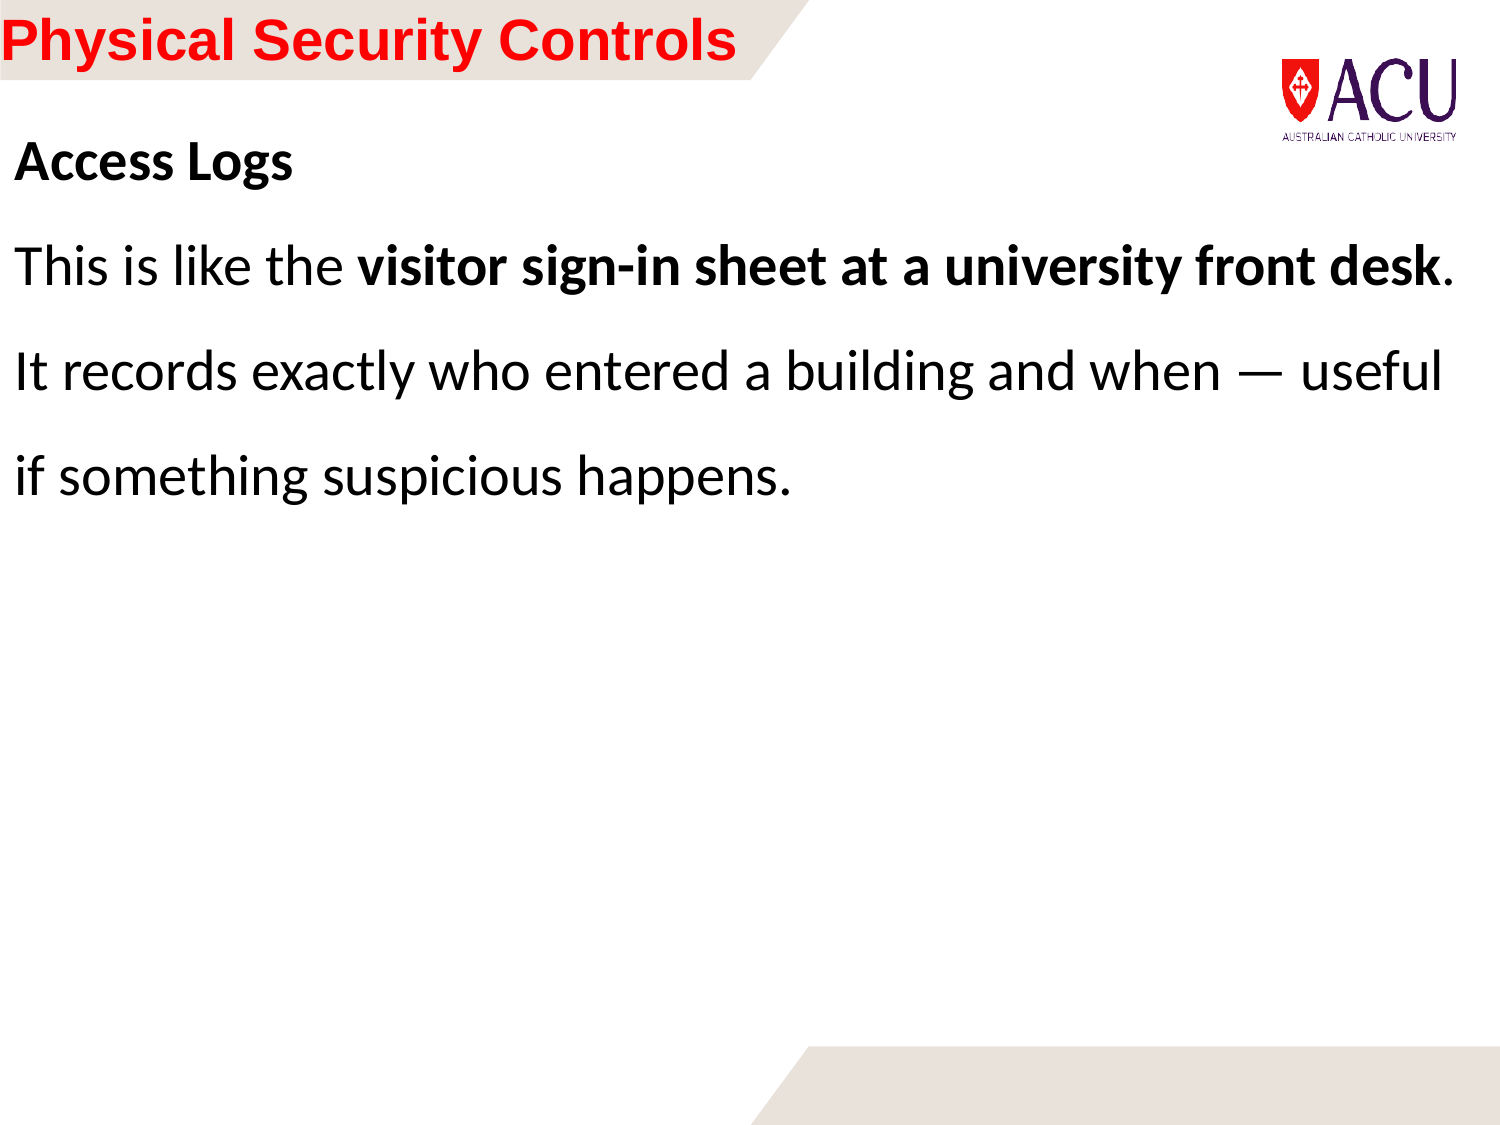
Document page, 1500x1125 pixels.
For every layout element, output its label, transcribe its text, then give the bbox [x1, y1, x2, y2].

picture [1287, 58, 1456, 79]
text_box Access Logs This is like the visitor sign-in sheet at a university front desk. It records exactly who entered a building and when — useful if something suspicious happens. [0, 79, 1500, 515]
title Physical Security Controls [0, 0, 1287, 79]
